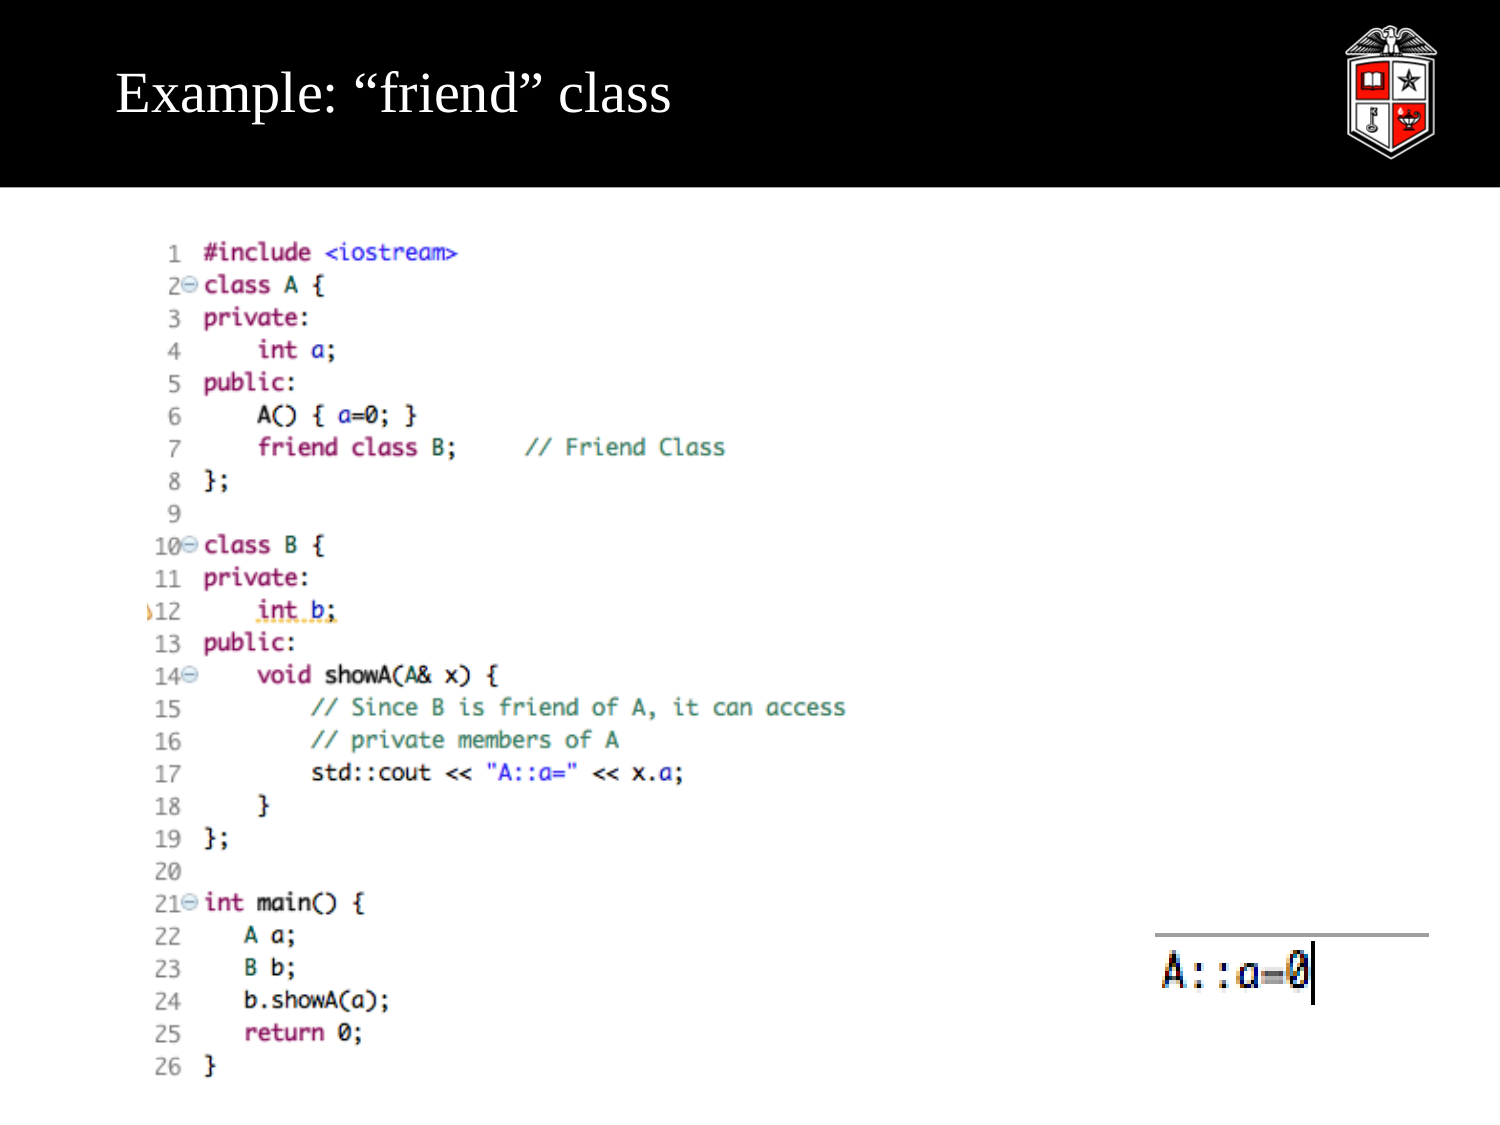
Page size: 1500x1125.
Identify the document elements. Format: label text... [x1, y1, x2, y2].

title Example: “friend” class [100, 0, 1334, 184]
picture [1308, 0, 1490, 187]
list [146, 234, 876, 1084]
picture [1148, 928, 1430, 1054]
